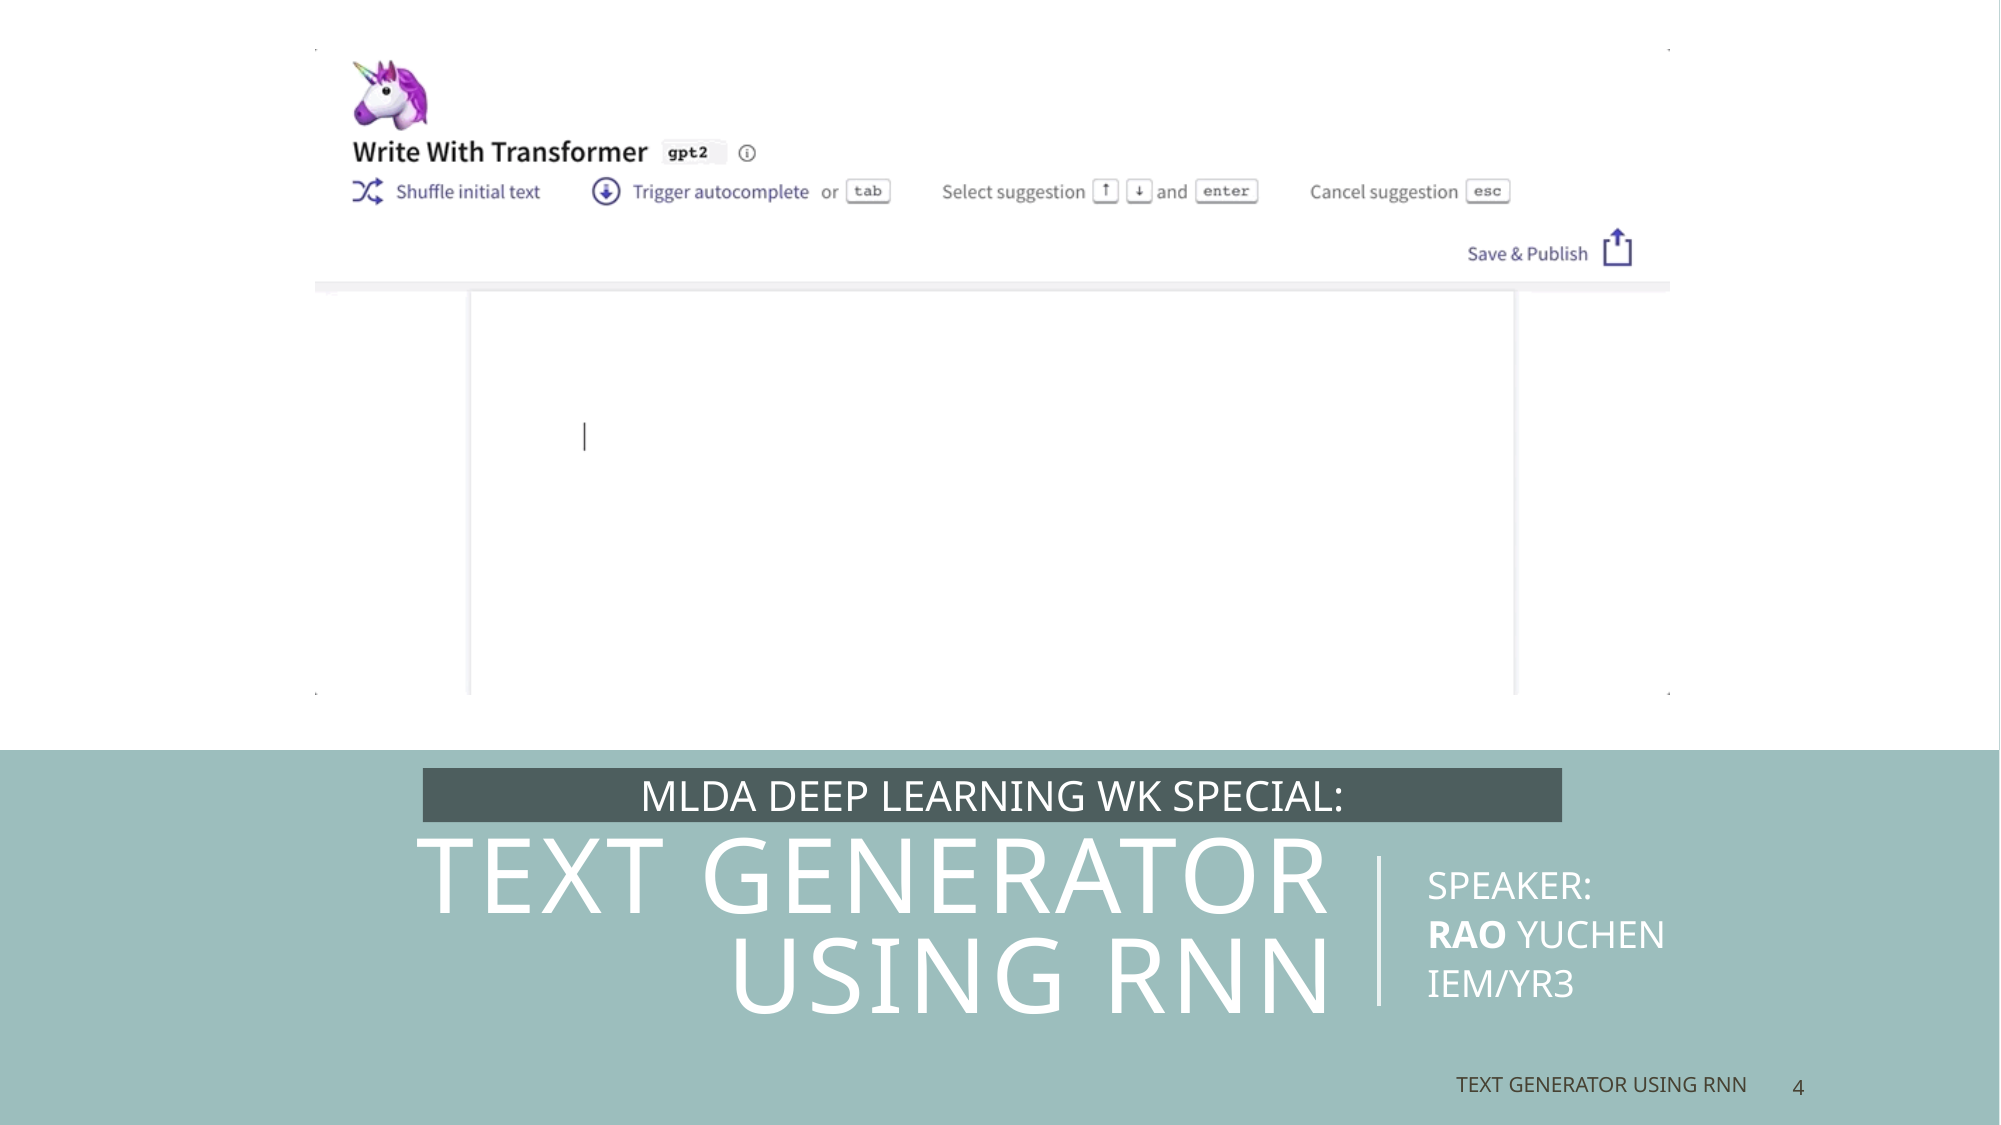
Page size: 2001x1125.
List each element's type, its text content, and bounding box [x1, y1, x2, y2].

footer TEXT GENERATOR USING RNN [794, 1061, 1763, 1107]
text_box [0, 749, 2000, 1125]
title TEXT GENERATOR USING RNN [75, 813, 1350, 1054]
text_box MLDA DEEP LEARNING WK SPECIAL: [422, 768, 1563, 823]
text_box [0, 0, 2000, 749]
slide_number 4 [1777, 1066, 1938, 1112]
subtitle SPEAKER: RAO YUCHEN IEM/YR3 [1412, 813, 1938, 1054]
picture [314, 49, 1671, 695]
